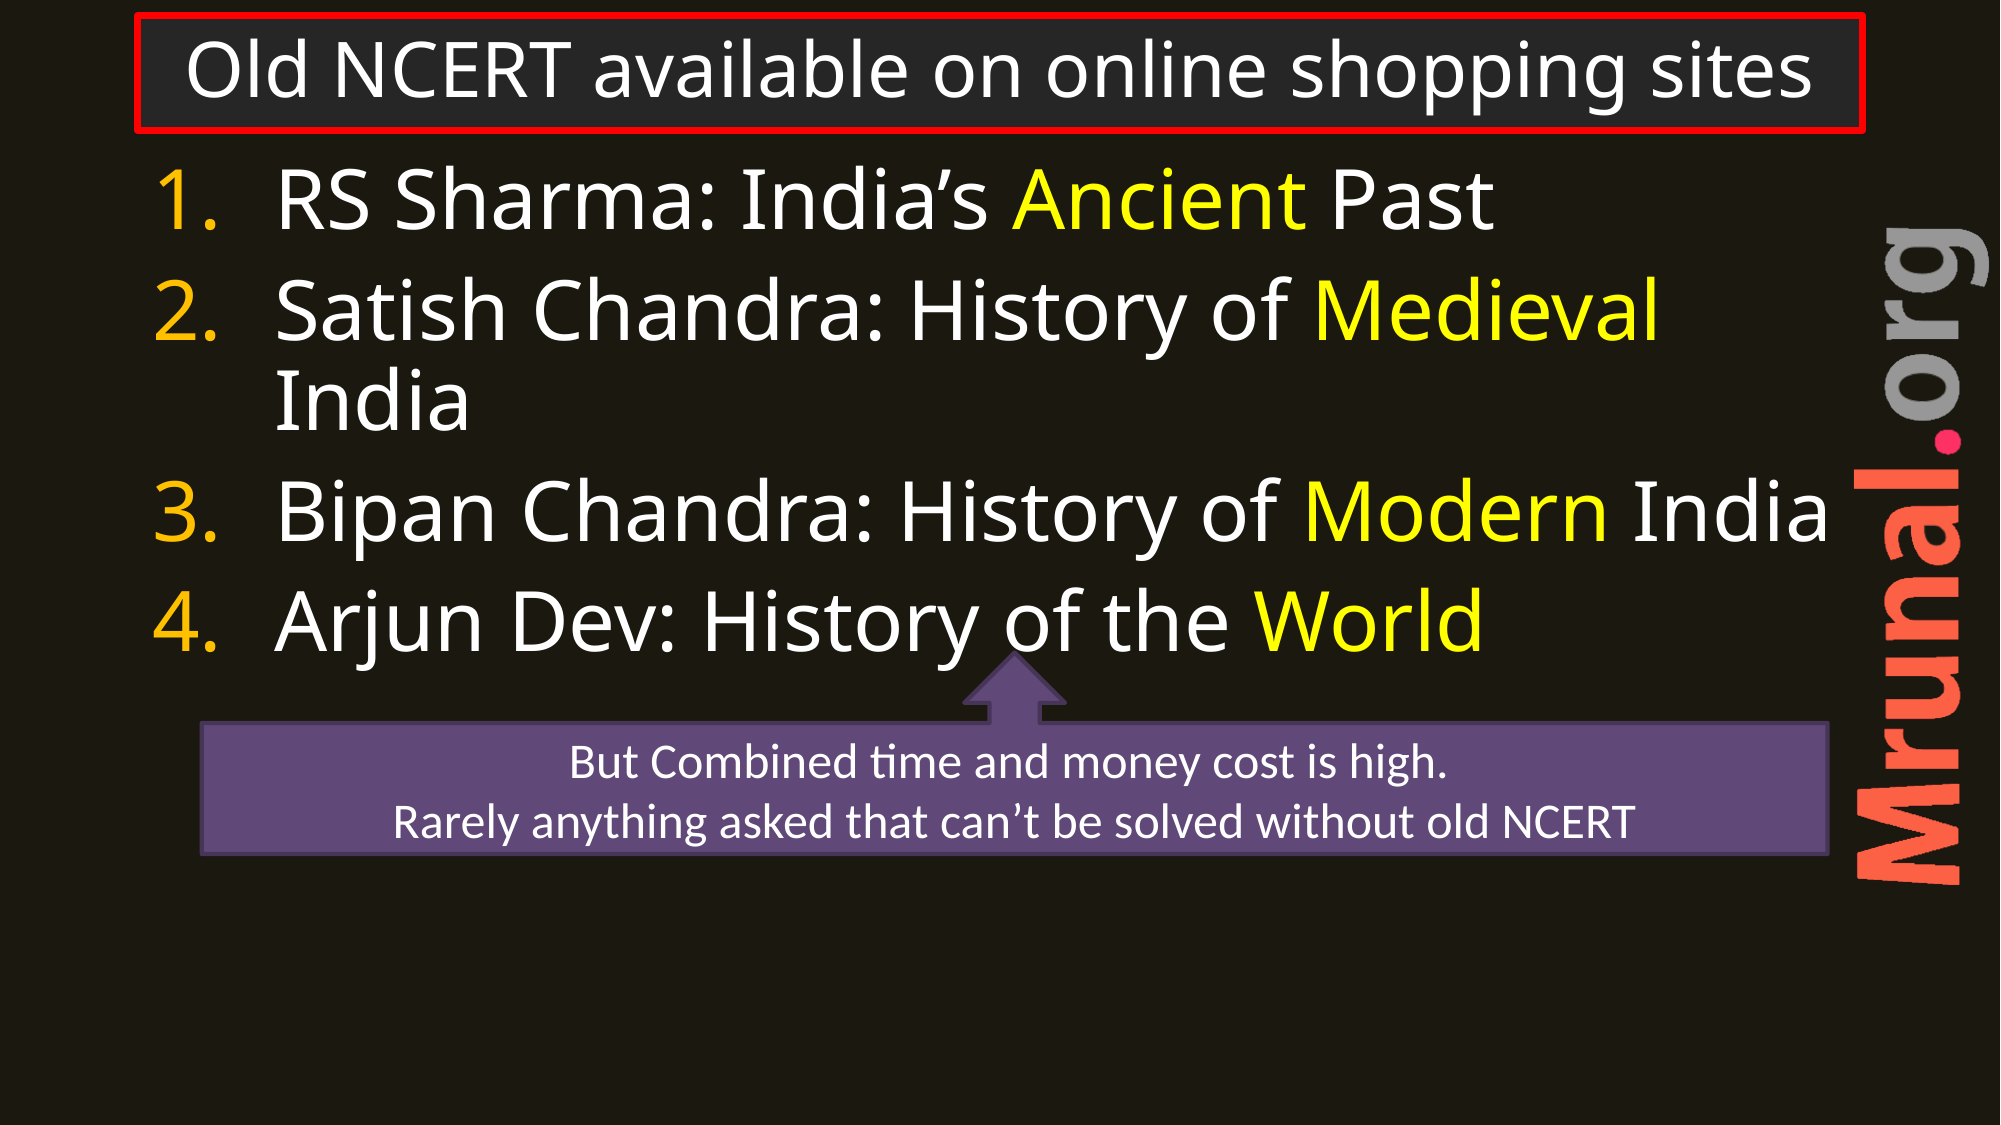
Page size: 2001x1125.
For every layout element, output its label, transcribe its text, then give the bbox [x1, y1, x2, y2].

text_box But Combined time and money cost is high. Rarely anything asked that can’t be solved without old NCERT [199, 650, 1830, 857]
picture [1863, 223, 2000, 894]
list RS Sharma: India’s Ancient Past Satish Chandra: History of Medieval India Bipan Chandra: History of Modern India Arjun Dev: History of the World [137, 149, 1863, 1014]
title Old NCERT available on online shopping sites [134, 12, 1866, 134]
